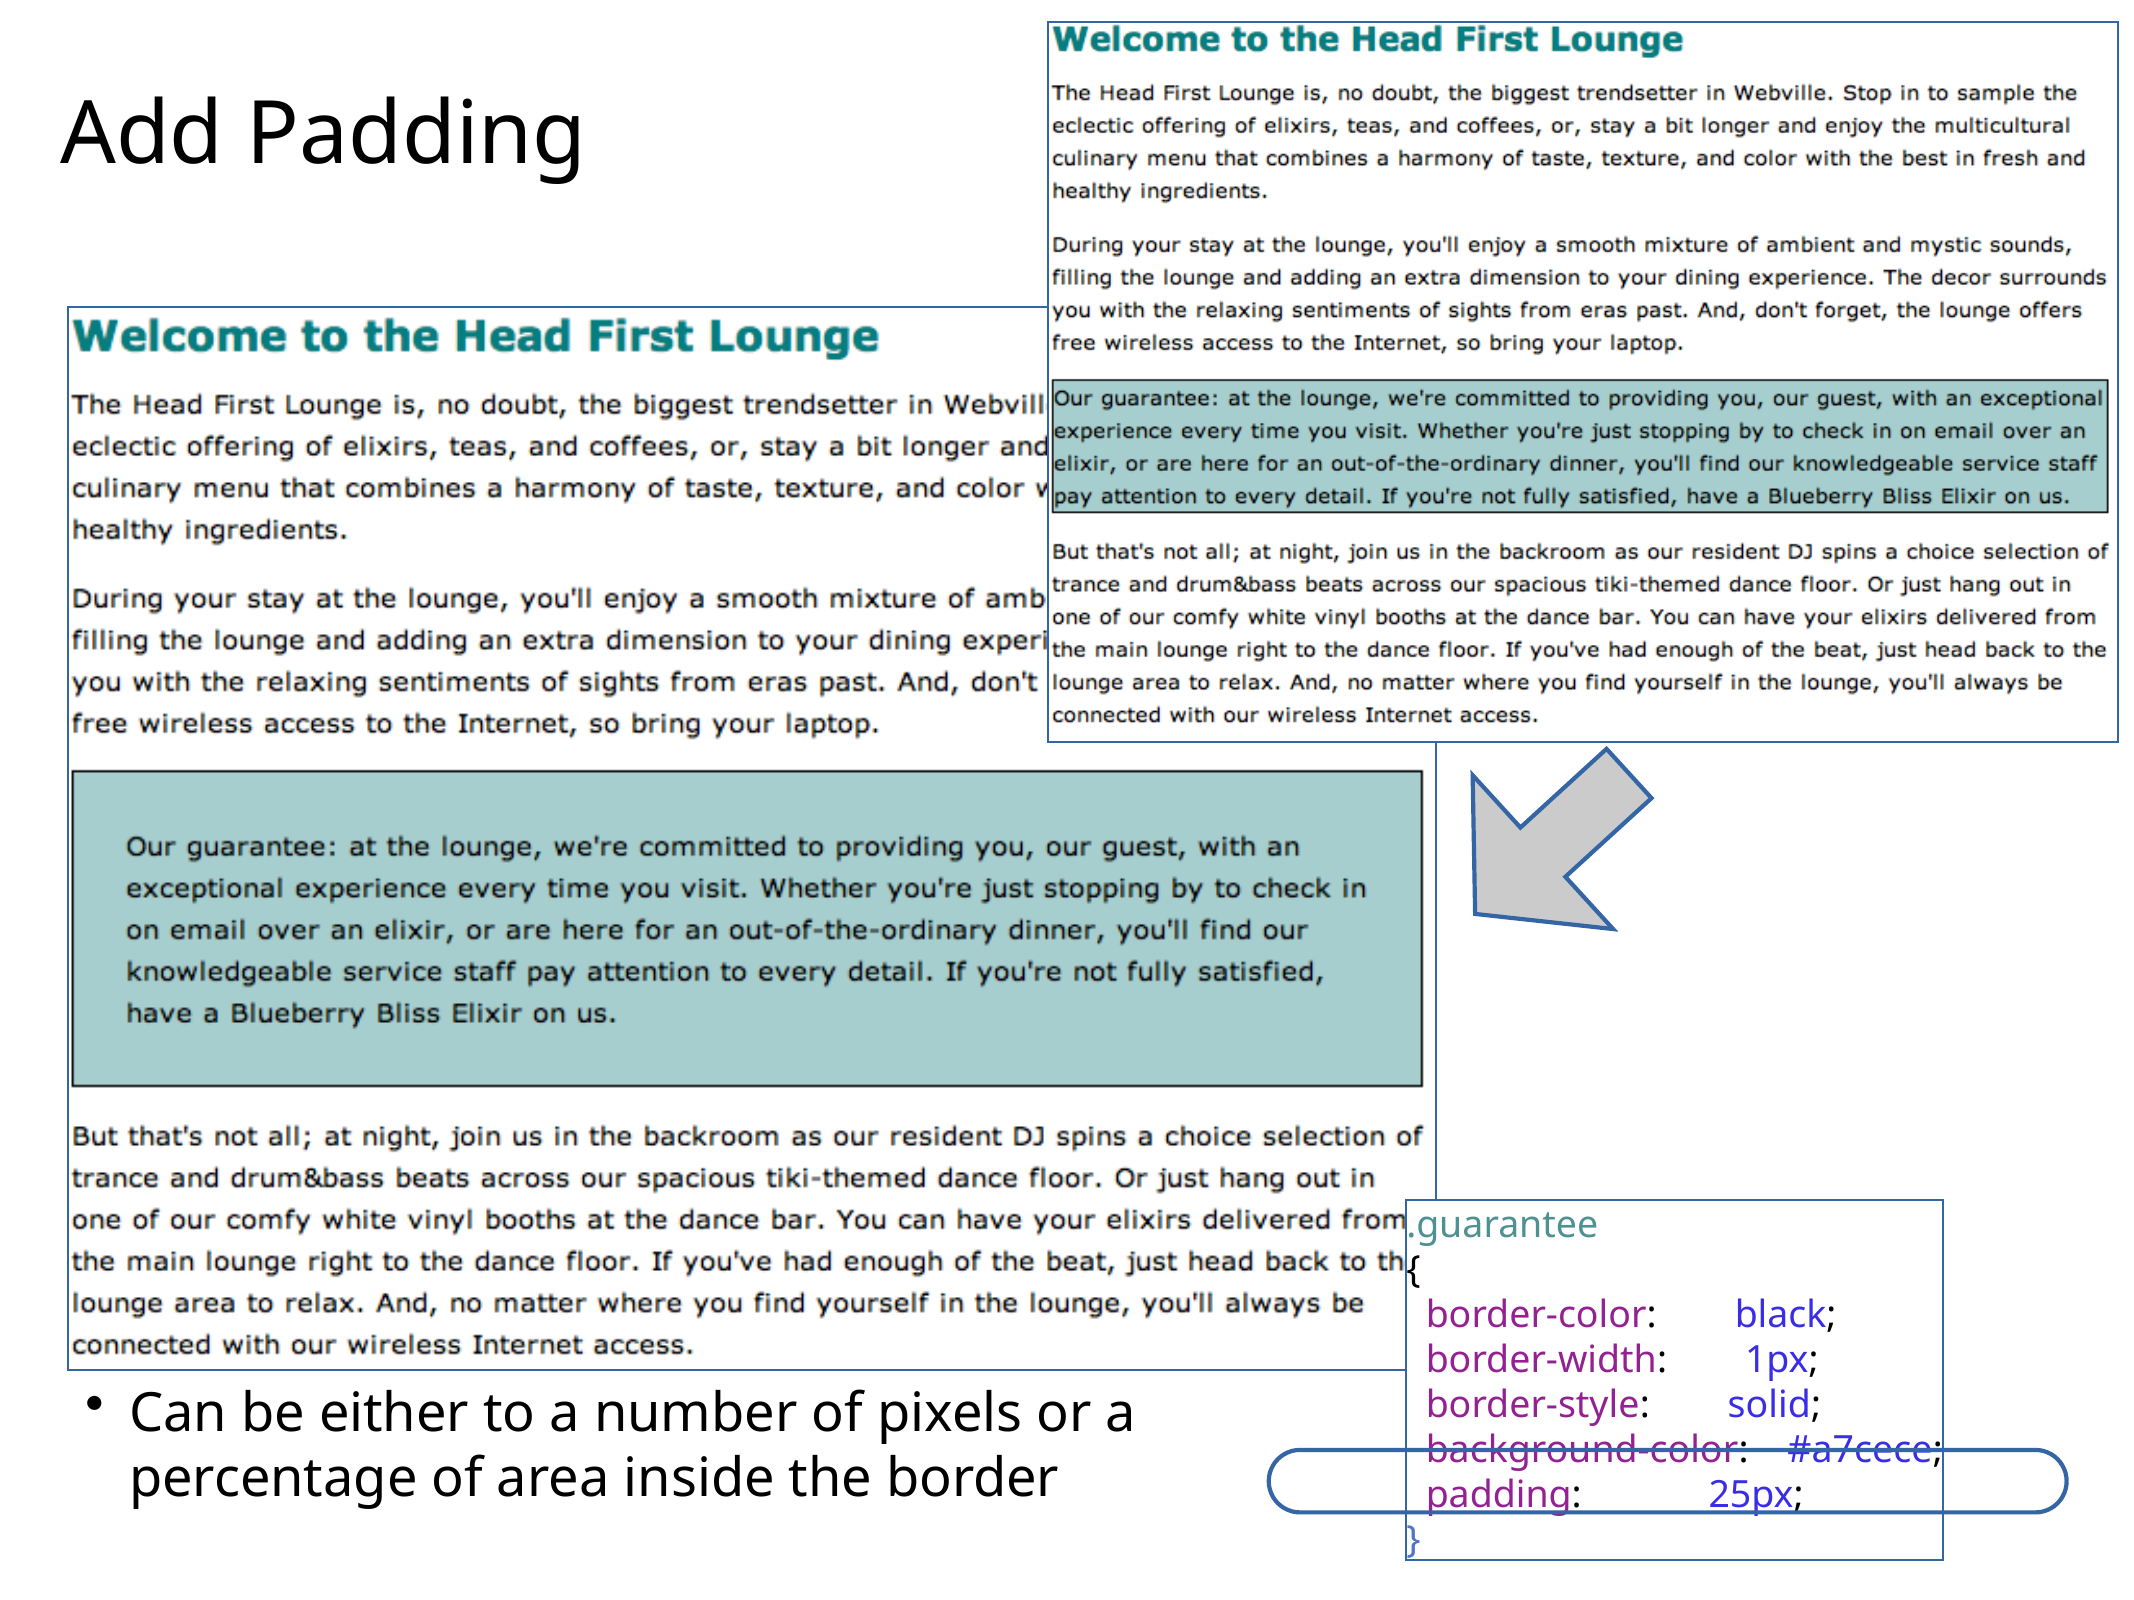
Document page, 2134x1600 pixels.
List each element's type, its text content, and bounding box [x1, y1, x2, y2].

text_box .guarantee { border-color: black; border-width: 1px; border-style: solid; background-color: #a7cece; padding: 25px; } [1406, 1200, 1943, 1449]
text_box [1268, 1449, 2067, 1513]
picture [68, 22, 2117, 1369]
title Add Padding [59, 53, 768, 182]
slide_number [2011, 1507, 2065, 1559]
text_box .guarantee { border-color: black; border-width: 1px; border-style: solid; background-color: #a7cece; padding: 25px; } [1406, 1513, 1943, 1561]
list Can be either to a number of pixels or a percentage of area inside the border [84, 1376, 1305, 1586]
text_box [1472, 748, 1652, 930]
